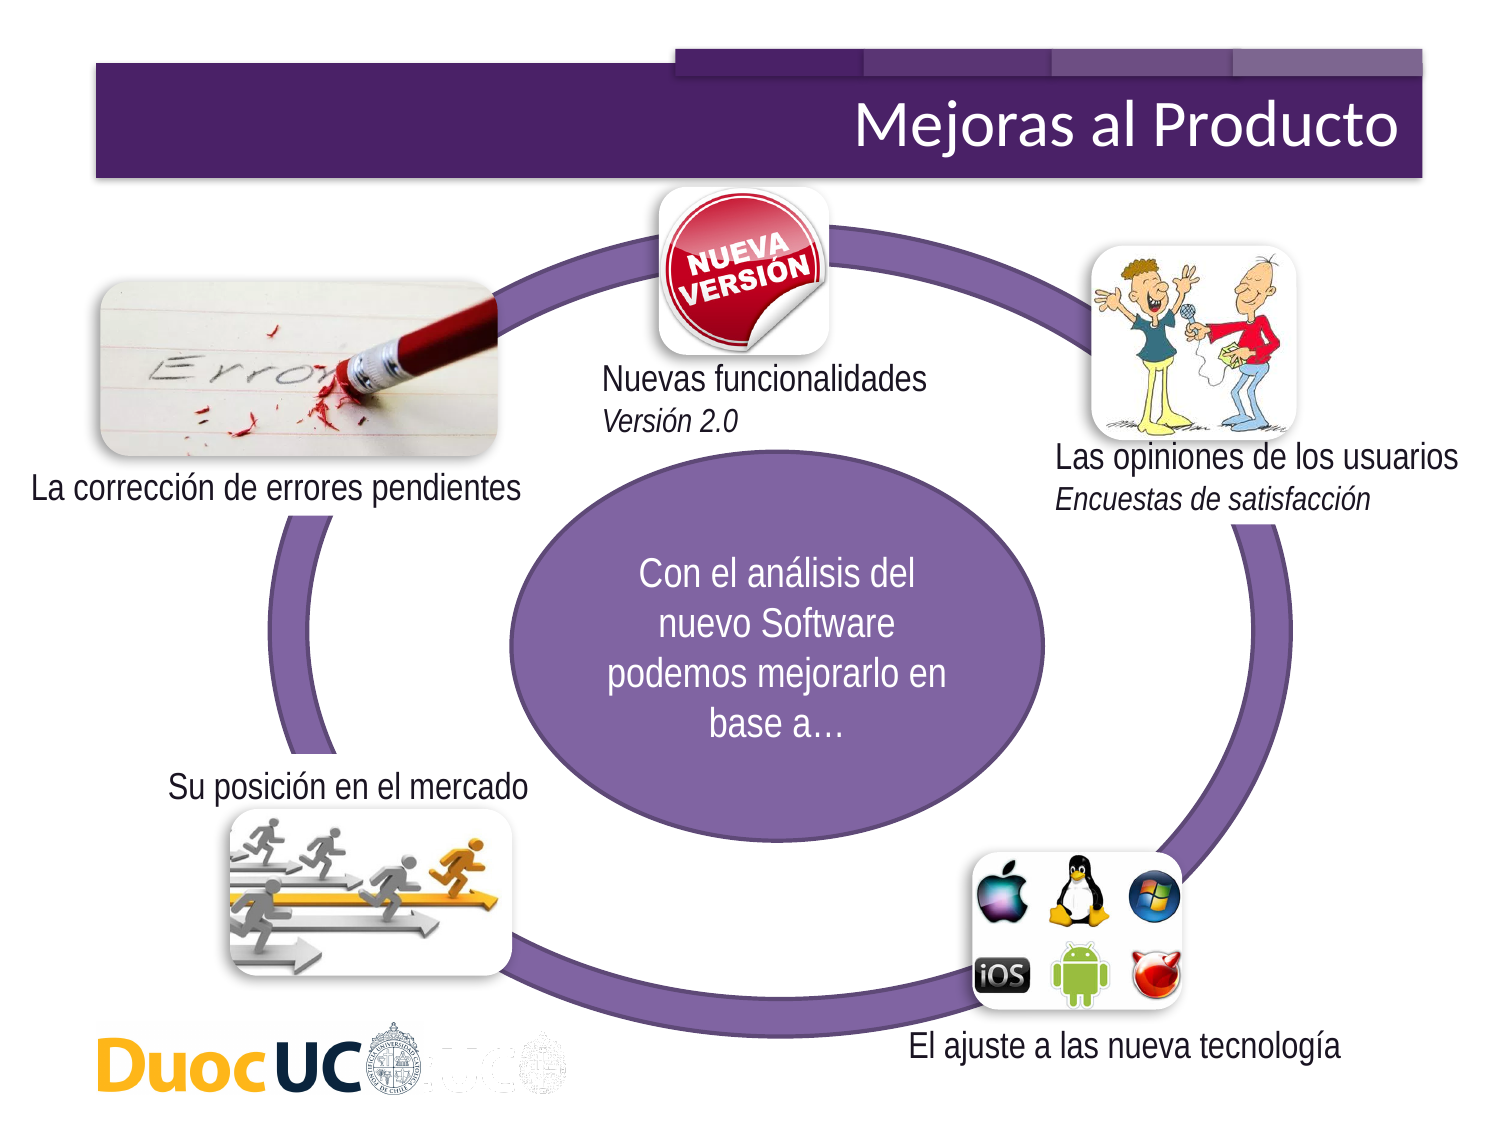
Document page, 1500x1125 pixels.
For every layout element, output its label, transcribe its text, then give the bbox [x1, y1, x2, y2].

text_box Su posición en el mercado [153, 754, 544, 814]
picture [229, 808, 513, 976]
text_box El ajuste a las nueva tecnología [874, 1007, 1376, 1074]
picture [100, 281, 498, 457]
text_box Con el análisis del nuevo Software podemos mejorarlo en base a… [509, 449, 1046, 843]
text_box [835, 225, 1077, 347]
picture [972, 851, 1183, 1010]
picture [658, 186, 830, 356]
text_box [267, 516, 337, 754]
text_box Nuevas funcionalidades Versión 2.0 [587, 346, 951, 447]
picture [1091, 245, 1297, 441]
text_box Las opiniones de los usuarios Encuestas de satisfacción [1040, 424, 1500, 525]
text_box La corrección de errores pendientes [16, 455, 537, 516]
picture [96, 1021, 566, 1095]
text_box Mejoras al Producto [839, 72, 1416, 167]
text_box [515, 935, 964, 1039]
text_box [1159, 525, 1293, 879]
text_box [503, 237, 645, 335]
